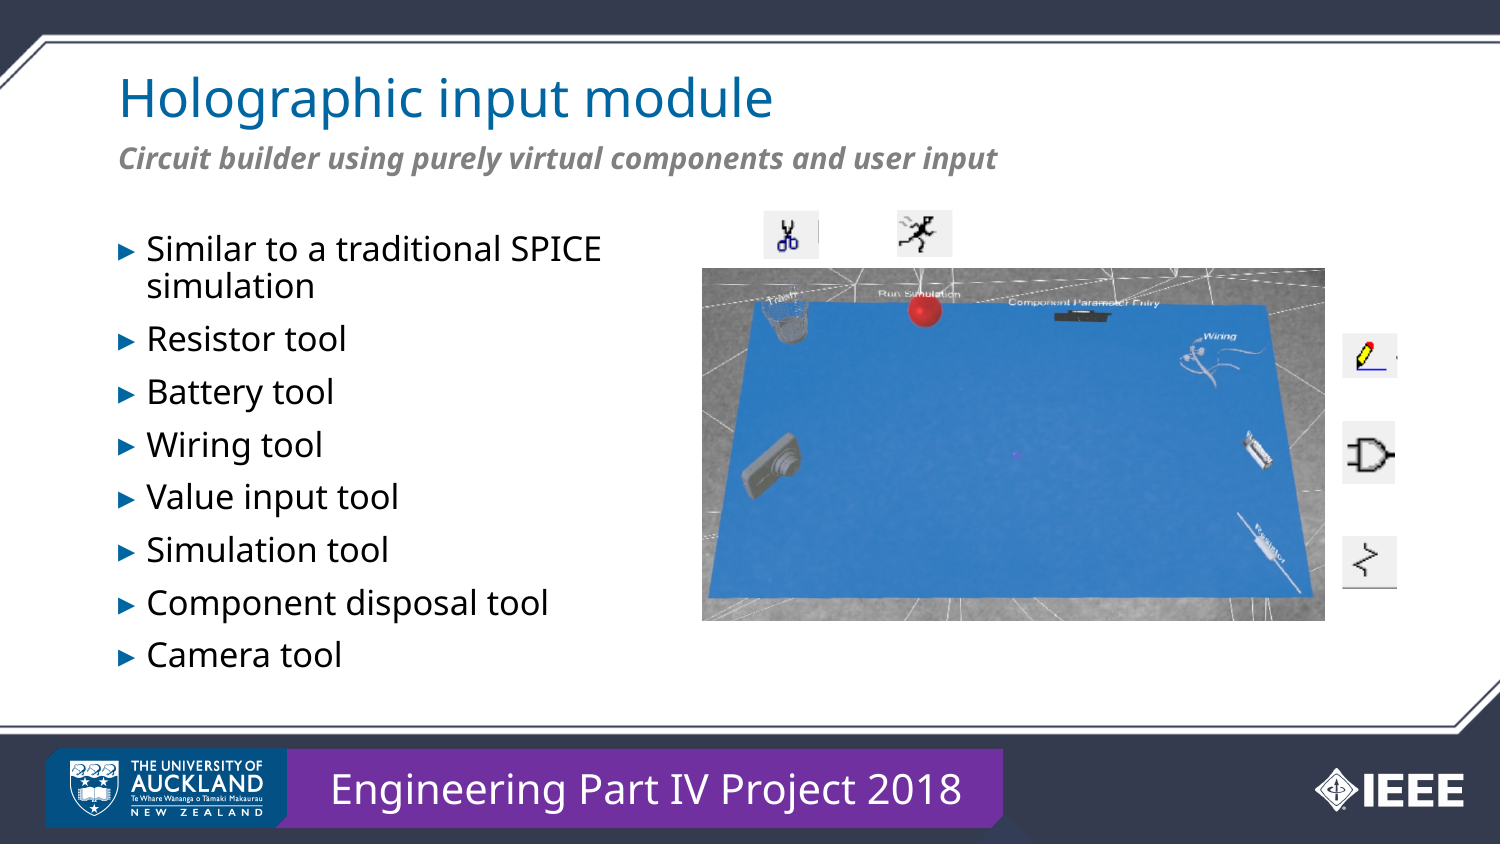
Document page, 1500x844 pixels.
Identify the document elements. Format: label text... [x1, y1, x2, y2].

picture [897, 210, 953, 257]
list Circuit builder using purely virtual components and user input [103, 136, 1397, 184]
picture [1342, 535, 1397, 589]
list Similar to a traditional SPICE simulation Resistor tool Battery tool Wiring tool Value input tool Simulation tool Component disposal tool Camera tool [103, 224, 741, 692]
title Holographic input module [103, 68, 1397, 136]
picture [702, 268, 1325, 621]
picture [1342, 333, 1398, 378]
picture [1282, 735, 1496, 844]
picture [763, 210, 819, 259]
picture [45, 748, 287, 828]
picture [1342, 421, 1395, 484]
